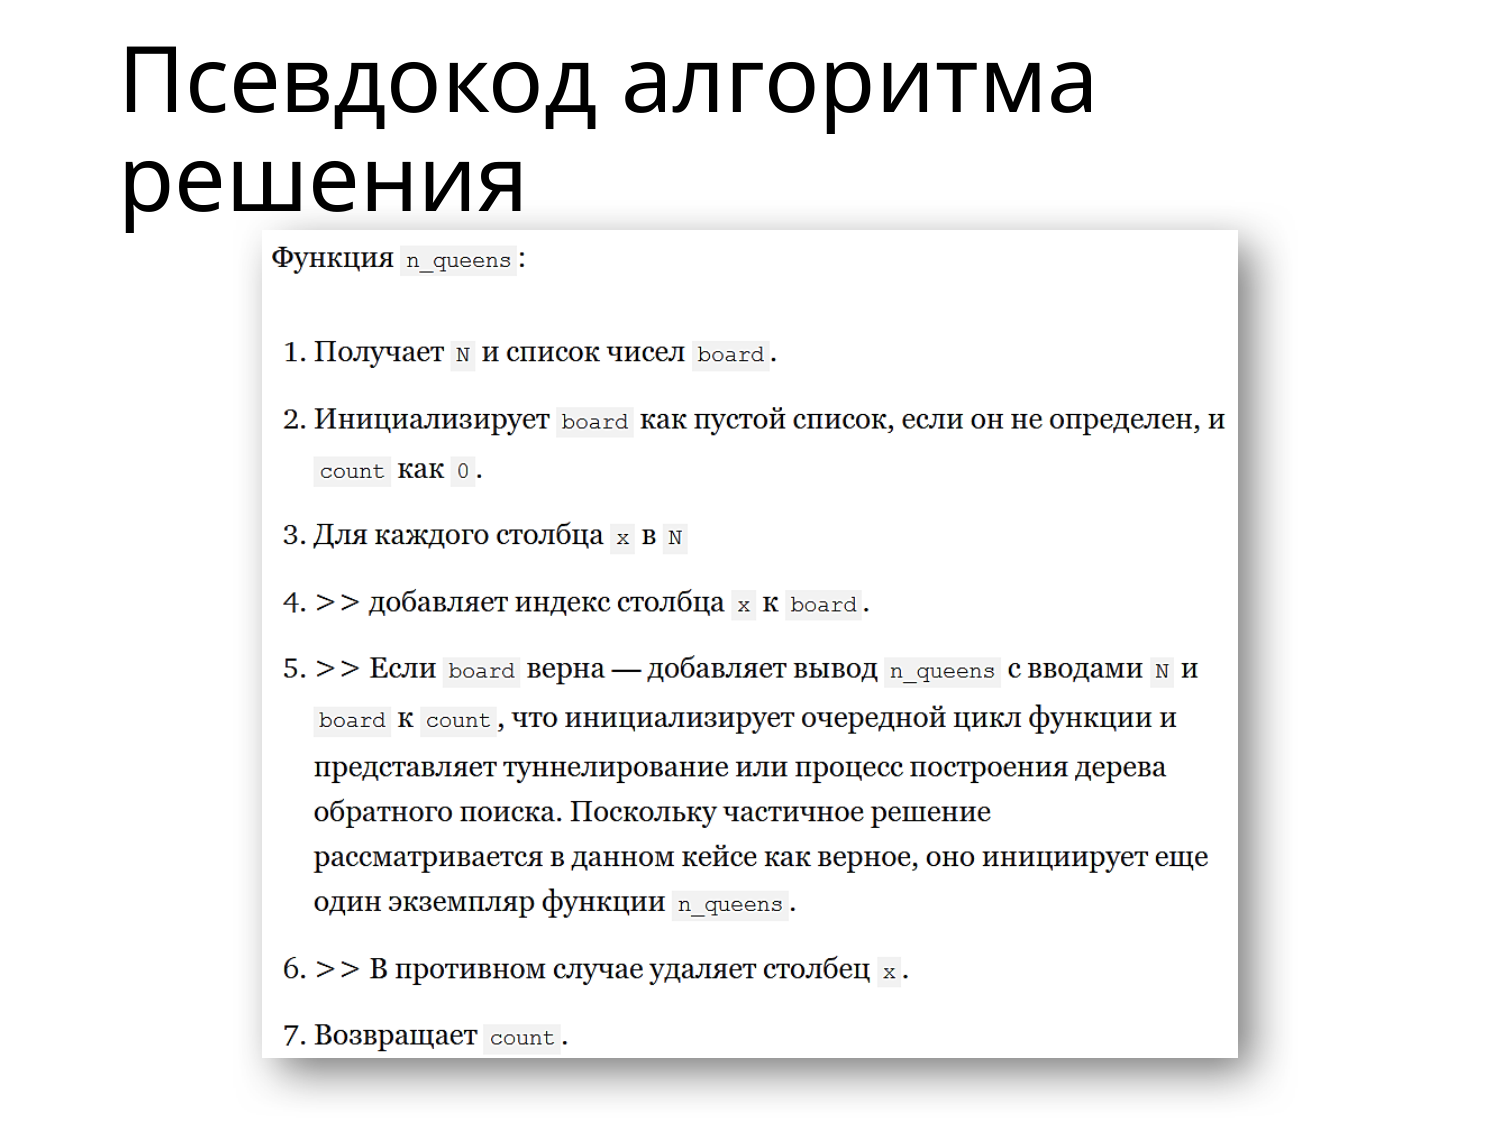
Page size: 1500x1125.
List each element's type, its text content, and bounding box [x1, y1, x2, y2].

title Псевдокод алгоритма решения [103, 59, 1397, 205]
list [262, 230, 1238, 1058]
